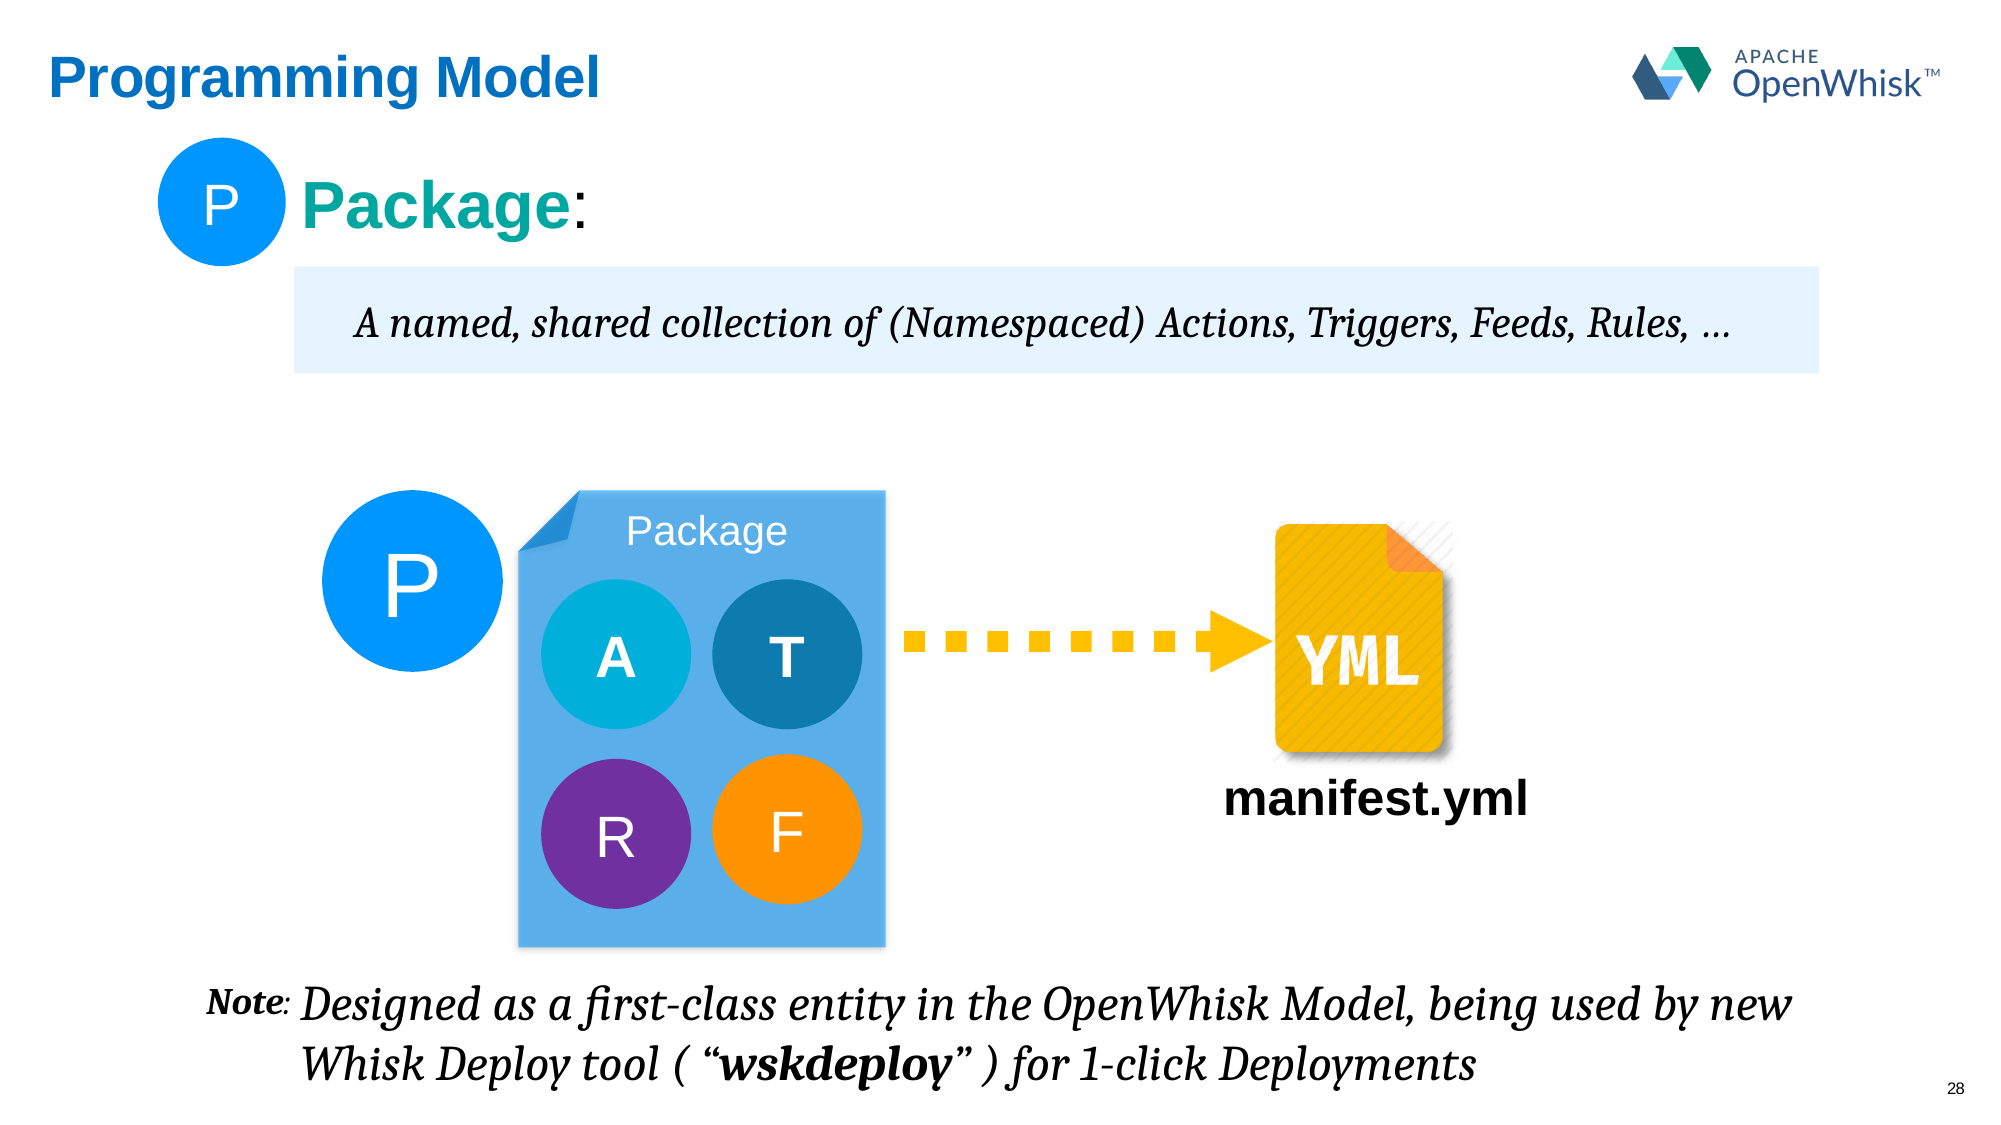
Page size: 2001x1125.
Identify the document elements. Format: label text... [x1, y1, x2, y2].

text_box [517, 489, 887, 949]
text_box manifest.yml [1208, 757, 1545, 833]
text_box Note: [191, 969, 314, 1030]
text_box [540, 579, 863, 910]
title Programming Model [48, 39, 1586, 110]
picture [1632, 47, 1940, 103]
text_box Designed as a first-class entity in the OpenWhisk Model, being used by new Whisk Deploy tool ( “wskdeploy” ) for 1-click Deployments [285, 963, 1828, 1099]
text_box Package [610, 496, 804, 562]
text_box A named, shared collection of (Namespaced) Actions, Triggers, Feeds, Rules, … [294, 266, 1820, 374]
picture [1272, 521, 1454, 762]
text_box P [320, 488, 505, 674]
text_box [157, 137, 608, 267]
